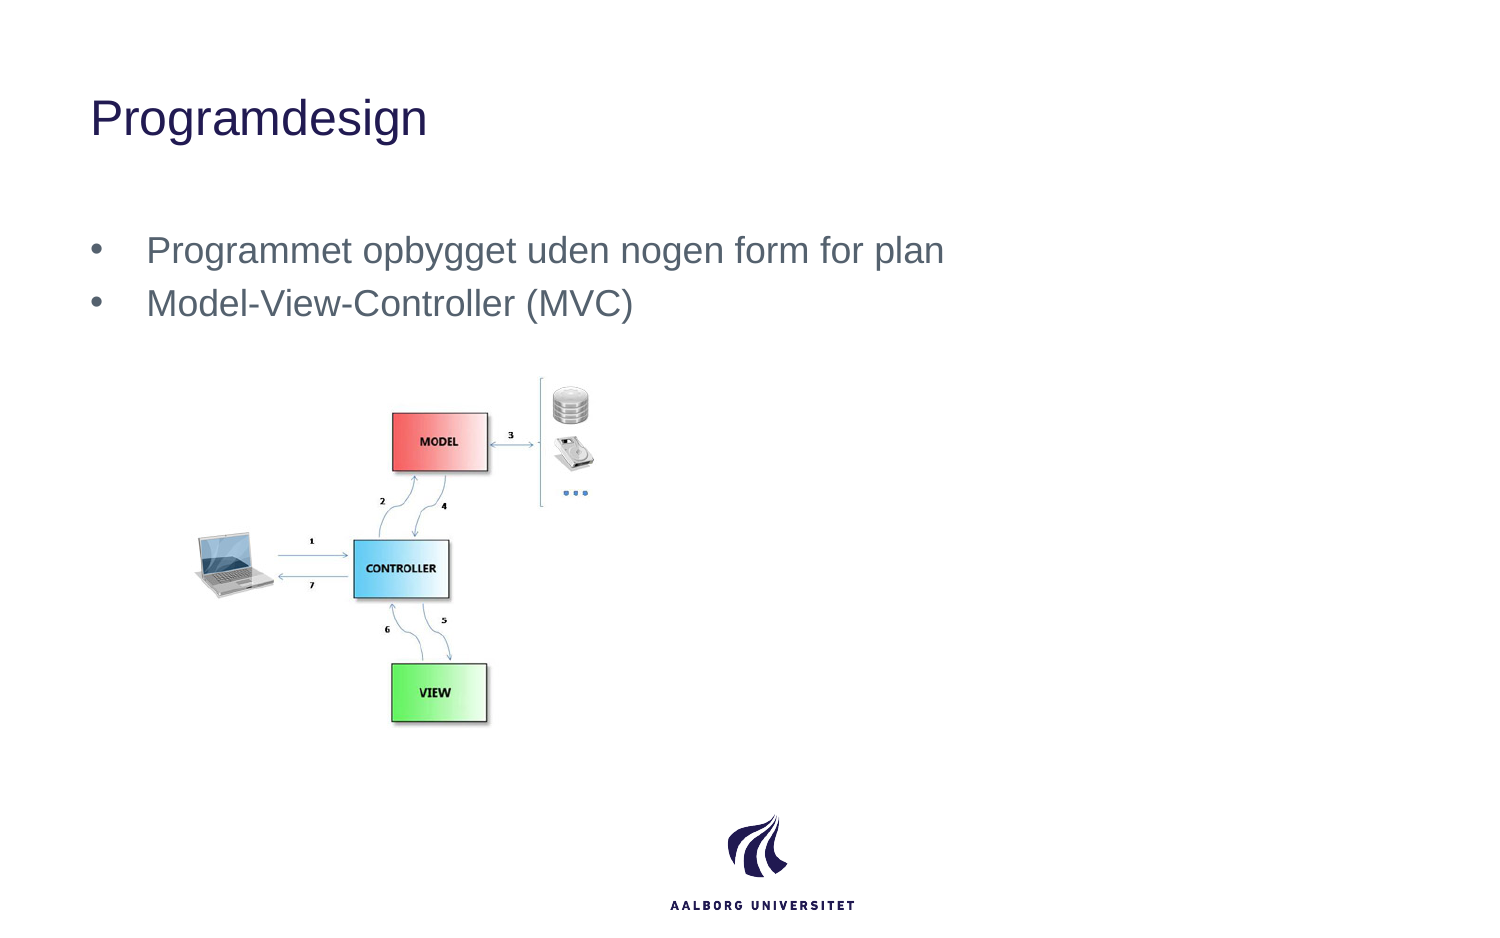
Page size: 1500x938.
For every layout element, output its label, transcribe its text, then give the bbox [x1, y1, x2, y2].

picture [655, 799, 869, 925]
picture [123, 338, 687, 761]
title Programdesign [75, 37, 1425, 194]
list Programmet opbygget uden nogen form for plan Model-View-Controller (MVC) [75, 218, 1425, 788]
